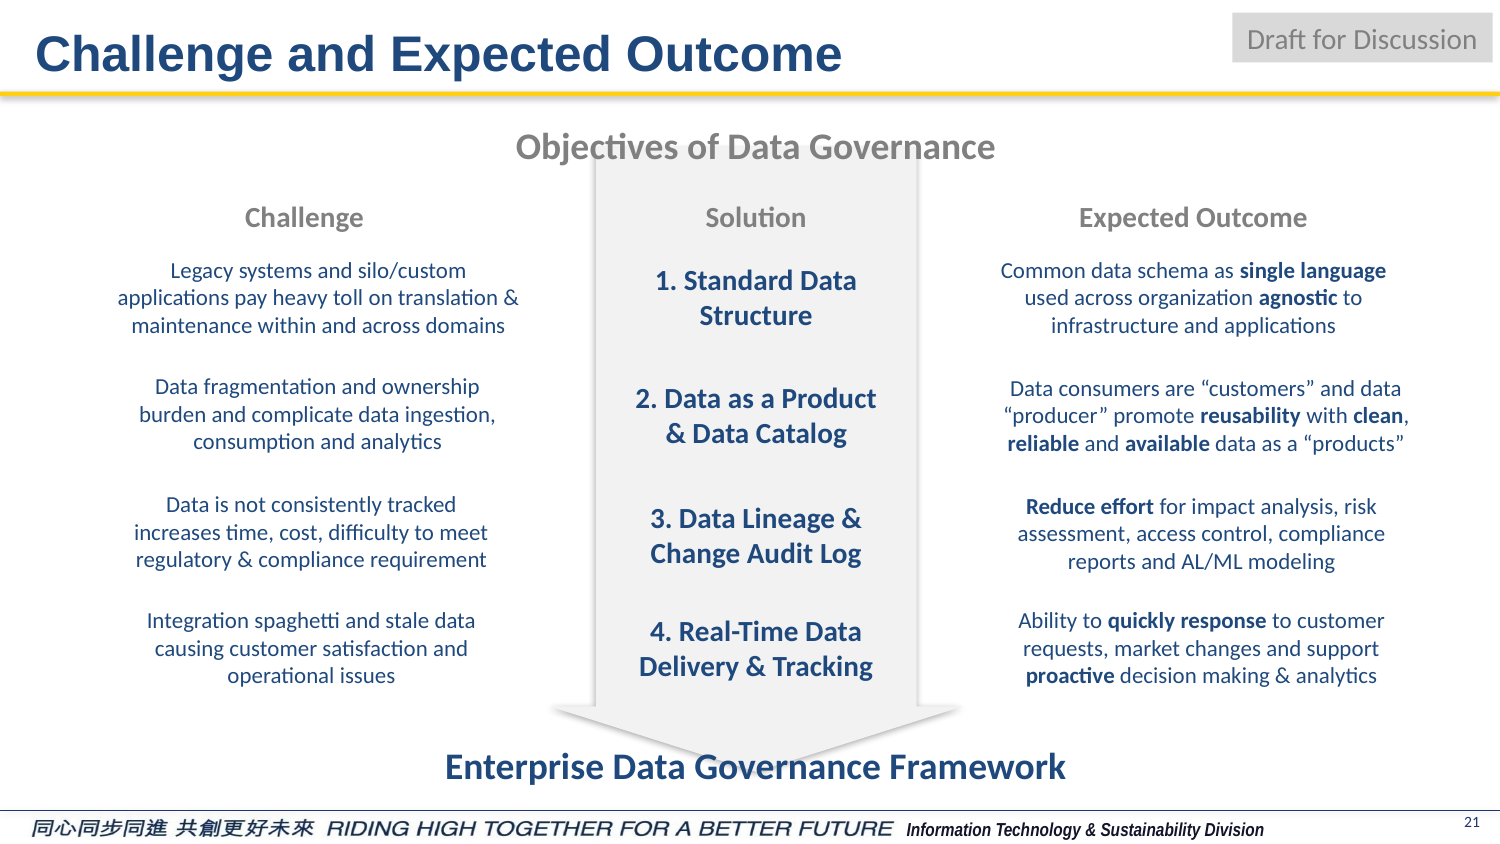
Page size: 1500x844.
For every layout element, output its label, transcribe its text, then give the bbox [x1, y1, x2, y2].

text_box Draft for Discussion [1232, 12, 1493, 63]
text_box Legacy systems and silo/custom applications pay heavy toll on translation & maintenance within and across domains [99, 248, 538, 346]
text_box Ability to quickly response to customer requests, market changes and support proactive decision making & analytics [995, 598, 1408, 696]
text_box Solution [690, 191, 822, 241]
text_box 2. Data as a Product & Data Catalog [612, 372, 900, 457]
text_box Reduce effort for impact analysis, risk assessment, access control, compliance reports and AL/ML modeling [995, 484, 1408, 582]
text_box Integration spaghetti and stale data causing customer satisfaction and operational issues [110, 598, 513, 696]
text_box 4. Real-Time Data Delivery & Tracking [618, 604, 894, 690]
text_box Expected Outcome [1064, 190, 1323, 241]
text_box 3. Data Lineage & Change Audit Log [612, 491, 900, 577]
title Challenge and Expected Outcome [19, 13, 1370, 77]
text_box [549, 175, 964, 734]
text_box Data consumers are “customers” and data “producer” promote reusability with clean, reliable and available data as a “products” [987, 366, 1425, 464]
text_box Challenge [230, 191, 379, 241]
slide_number 20 [1413, 803, 1496, 840]
text_box Enterprise Data Governance Framework [347, 734, 1166, 794]
text_box Data is not consistently tracked increases time, cost, difficulty to meet regulatory & compliance requirement [110, 482, 513, 580]
text_box Common data schema as single language used across organization agnostic to infrastructure and applications [974, 248, 1413, 346]
text_box 1. Standard Data Structure [612, 254, 900, 339]
text_box Data fragmentation and ownership burden and complicate data ingestion, consumption and analytics [110, 364, 525, 462]
picture [0, 811, 919, 844]
text_box Objectives of Data Governance [347, 114, 1166, 175]
